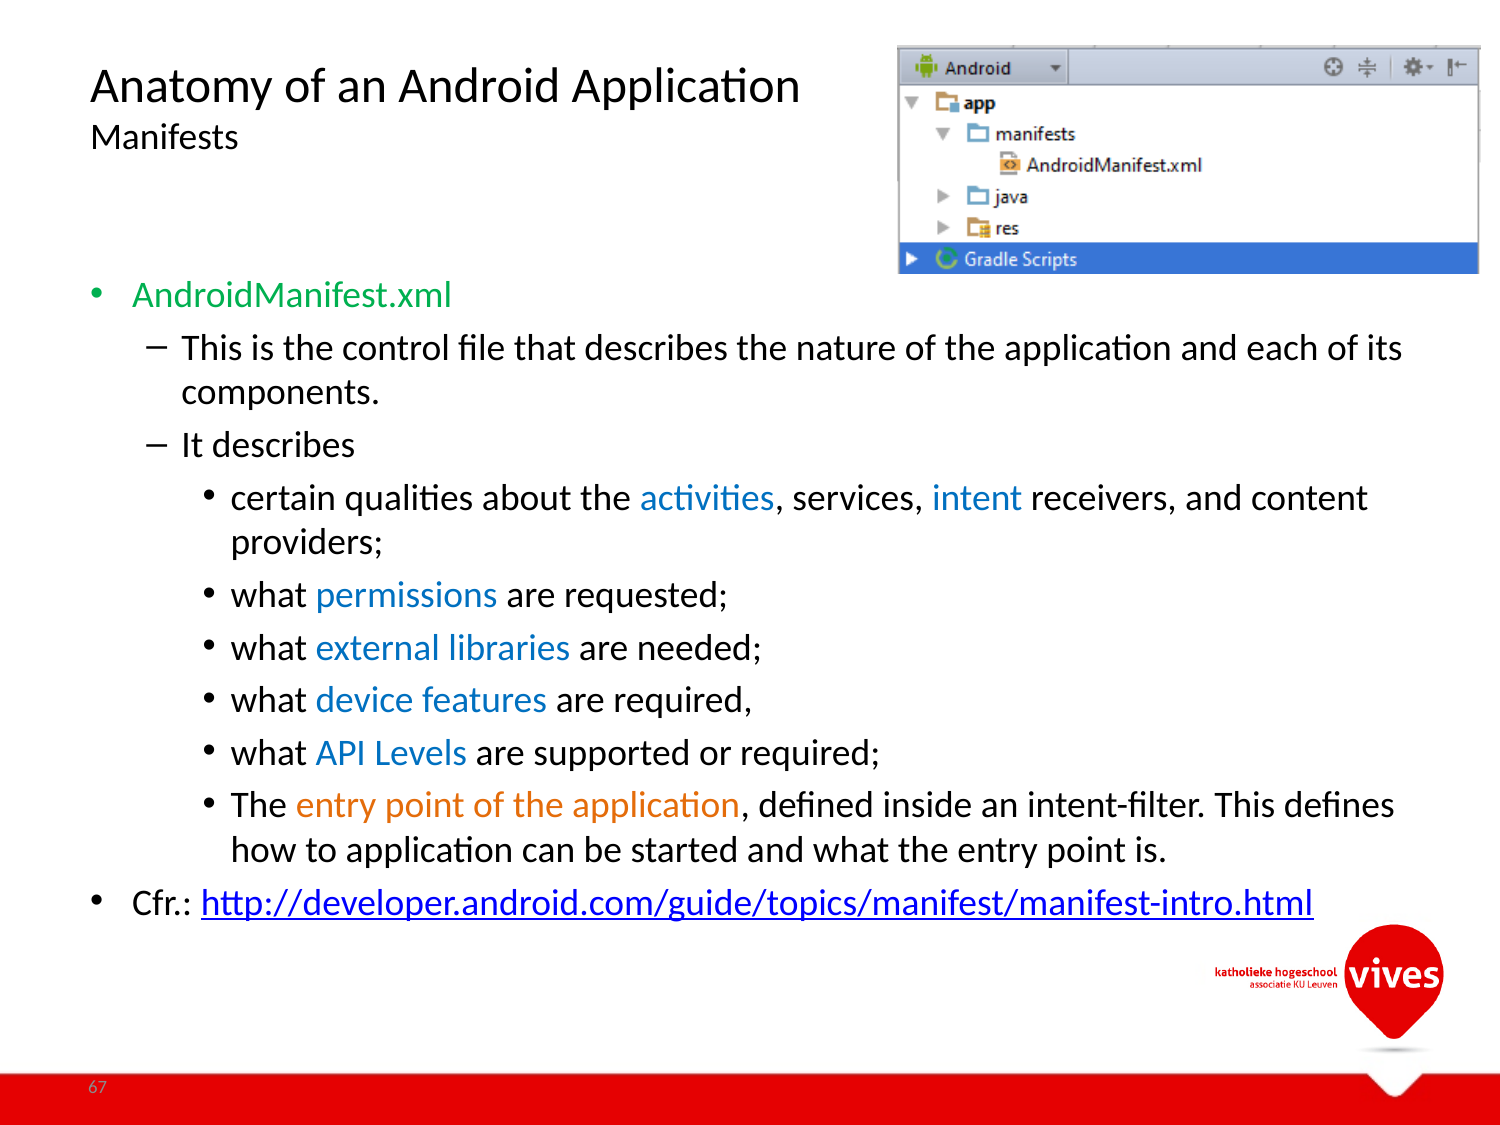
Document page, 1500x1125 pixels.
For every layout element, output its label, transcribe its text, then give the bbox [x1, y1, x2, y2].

title Anatomy of an Android Application Manifests [75, 45, 895, 233]
picture [0, 0, 1500, 1125]
list AndroidManifest.xml This is the control file that describes the nature of the application and each of its components. It describes certain qualities about the activities, services, intent receivers, and content providers; what permissions are requested; what external libraries are needed; what device features are required, what API Levels are supported or required; The entry point of the application, defined inside an intent-filter. This defines how to application can be started and what the entry point is. Cfr.: http://developer.android.com/guide/topics/manifest/manifest-intro.html [75, 262, 1425, 1005]
slide_number 67 [73, 1056, 153, 1116]
